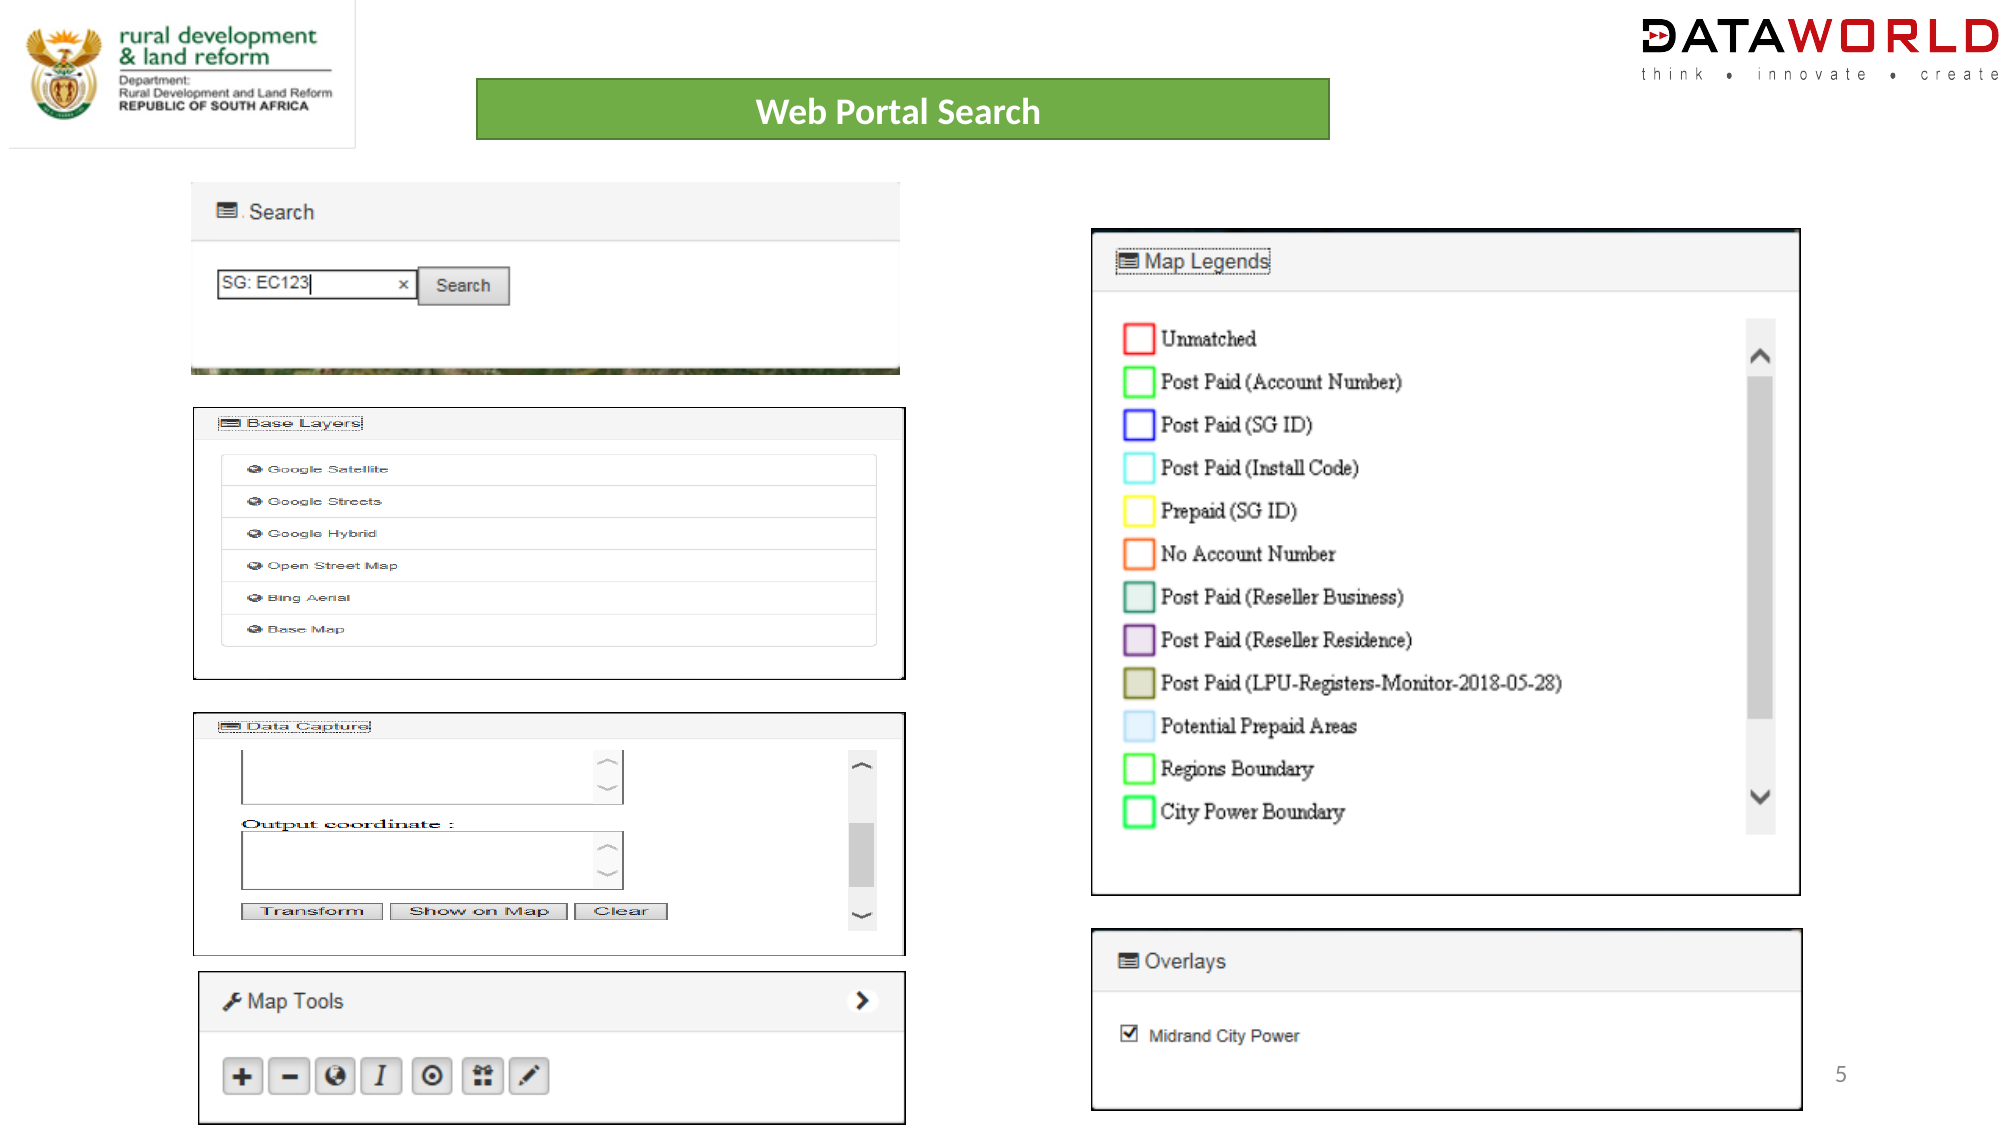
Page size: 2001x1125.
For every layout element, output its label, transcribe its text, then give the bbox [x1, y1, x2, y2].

picture [198, 971, 906, 1125]
text_box Web Portal Search [476, 78, 1330, 140]
picture [1090, 228, 1801, 897]
slide_number 5 [1803, 1042, 1863, 1103]
picture [9, 0, 357, 150]
picture [191, 182, 900, 375]
picture [1640, 19, 2000, 84]
picture [193, 712, 906, 956]
picture [1091, 928, 1803, 1111]
picture [193, 407, 906, 680]
